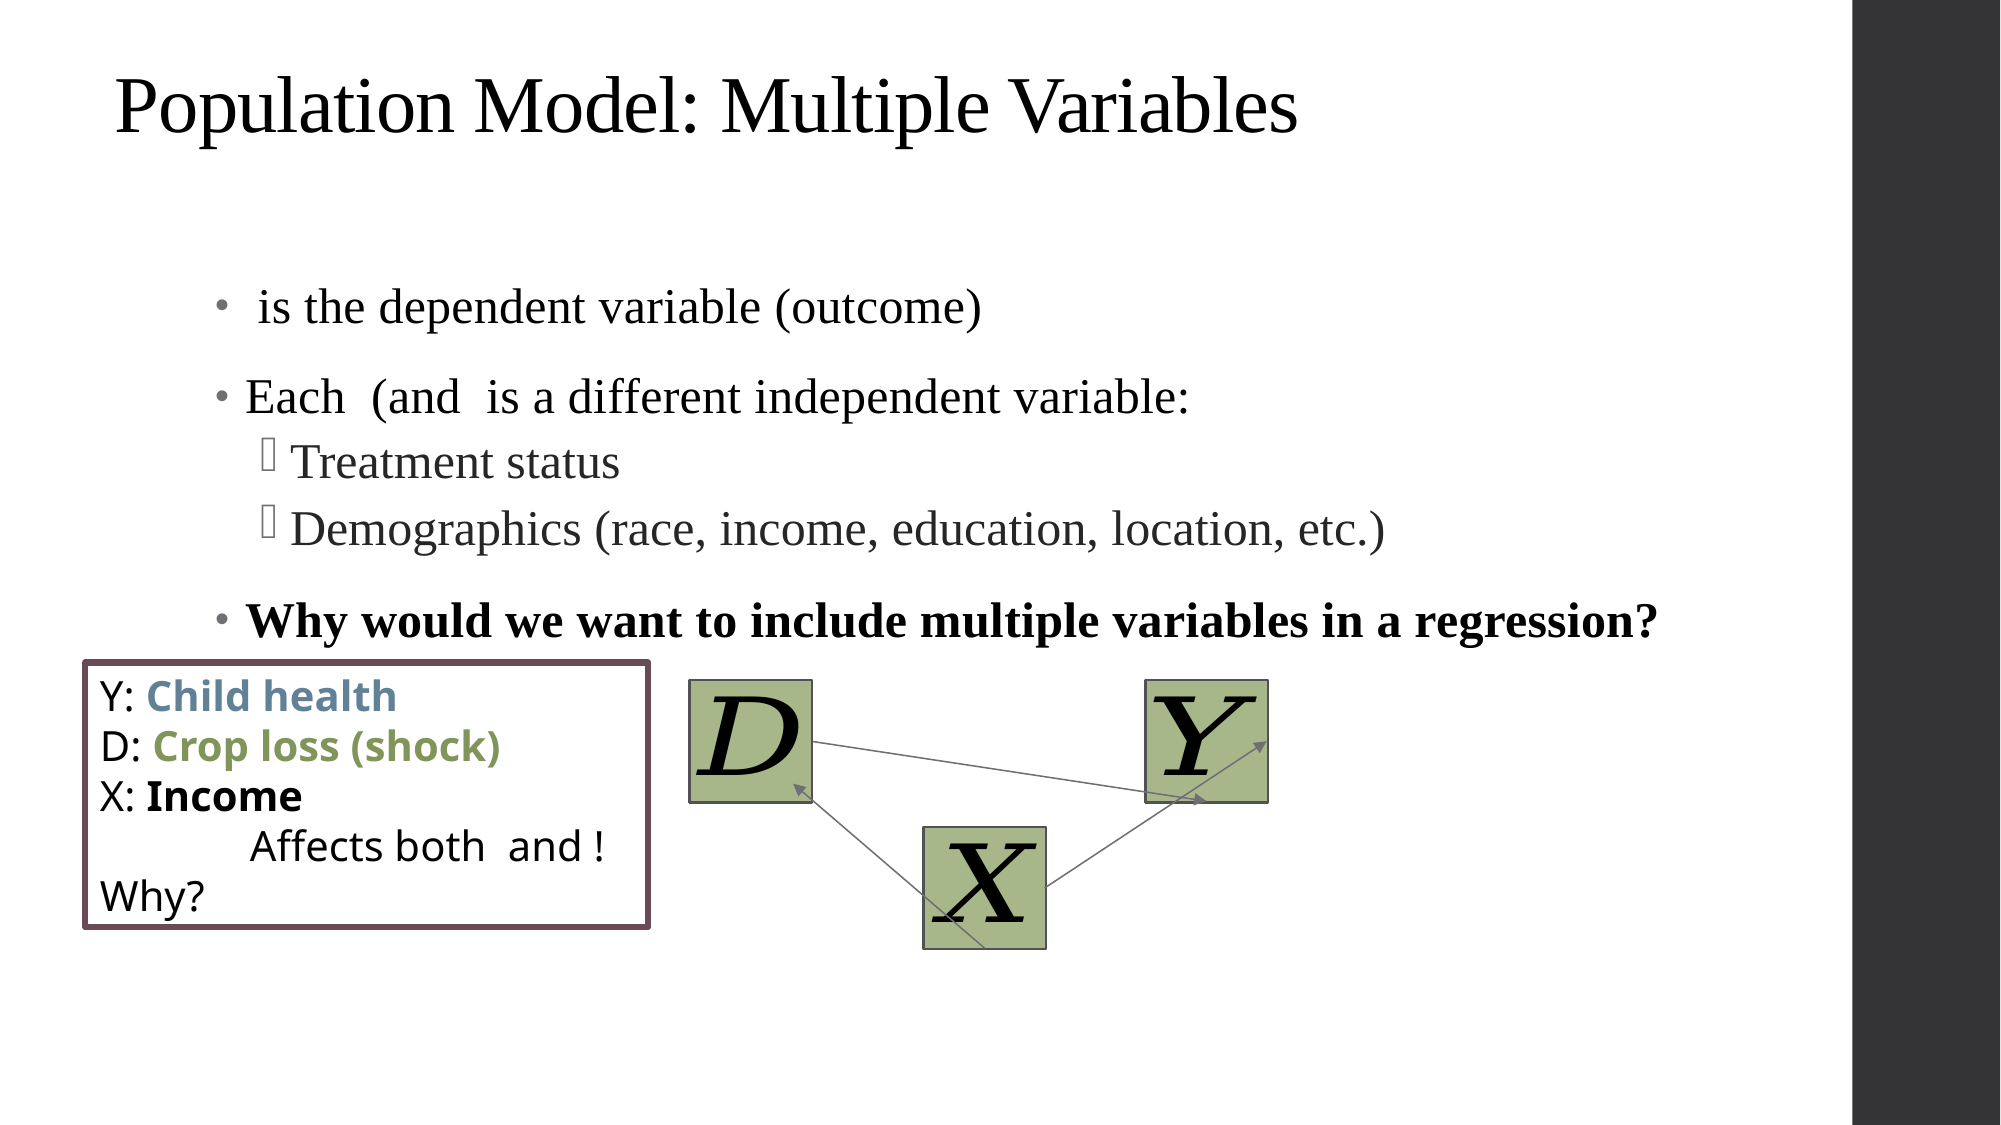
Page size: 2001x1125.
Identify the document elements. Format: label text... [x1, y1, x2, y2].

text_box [792, 783, 925, 889]
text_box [1044, 783, 1165, 889]
title Population Model: Multiple Variables [99, 55, 1743, 158]
